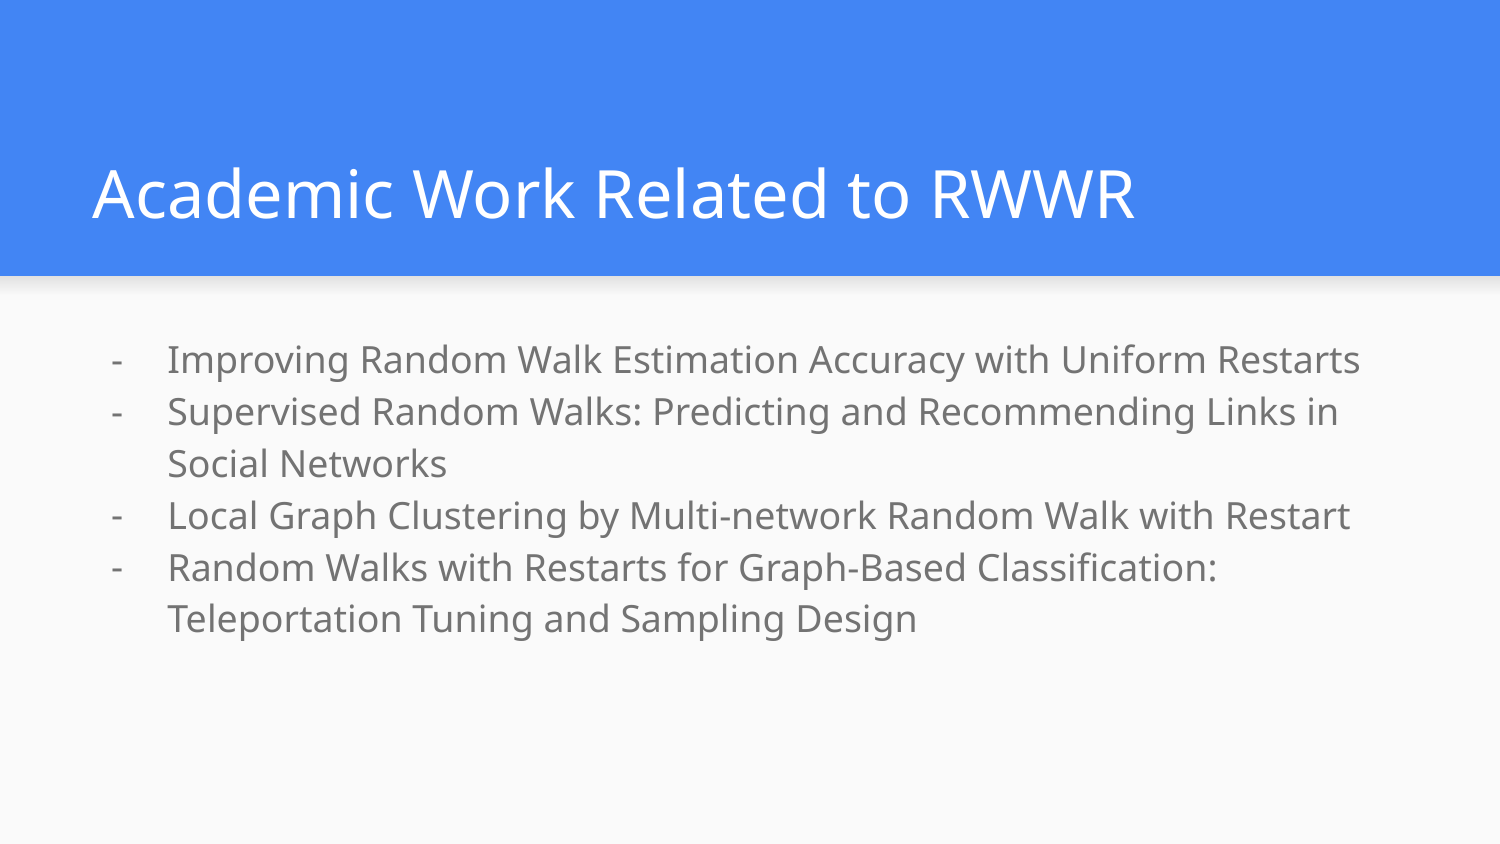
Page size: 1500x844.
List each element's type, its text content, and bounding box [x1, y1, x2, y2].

title Academic Work Related to RWWR [77, 121, 1427, 248]
list Improving Random Walk Estimation Accuracy with Uniform Restarts Supervised Random Walks: Predicting and Recommending Links in Social Networks Local Graph Clustering by Multi-network Random Walk with Restart Random Walks with Restarts for Graph-Based Classification: Teleportation Tuning and Sampling Design [77, 314, 1427, 760]
